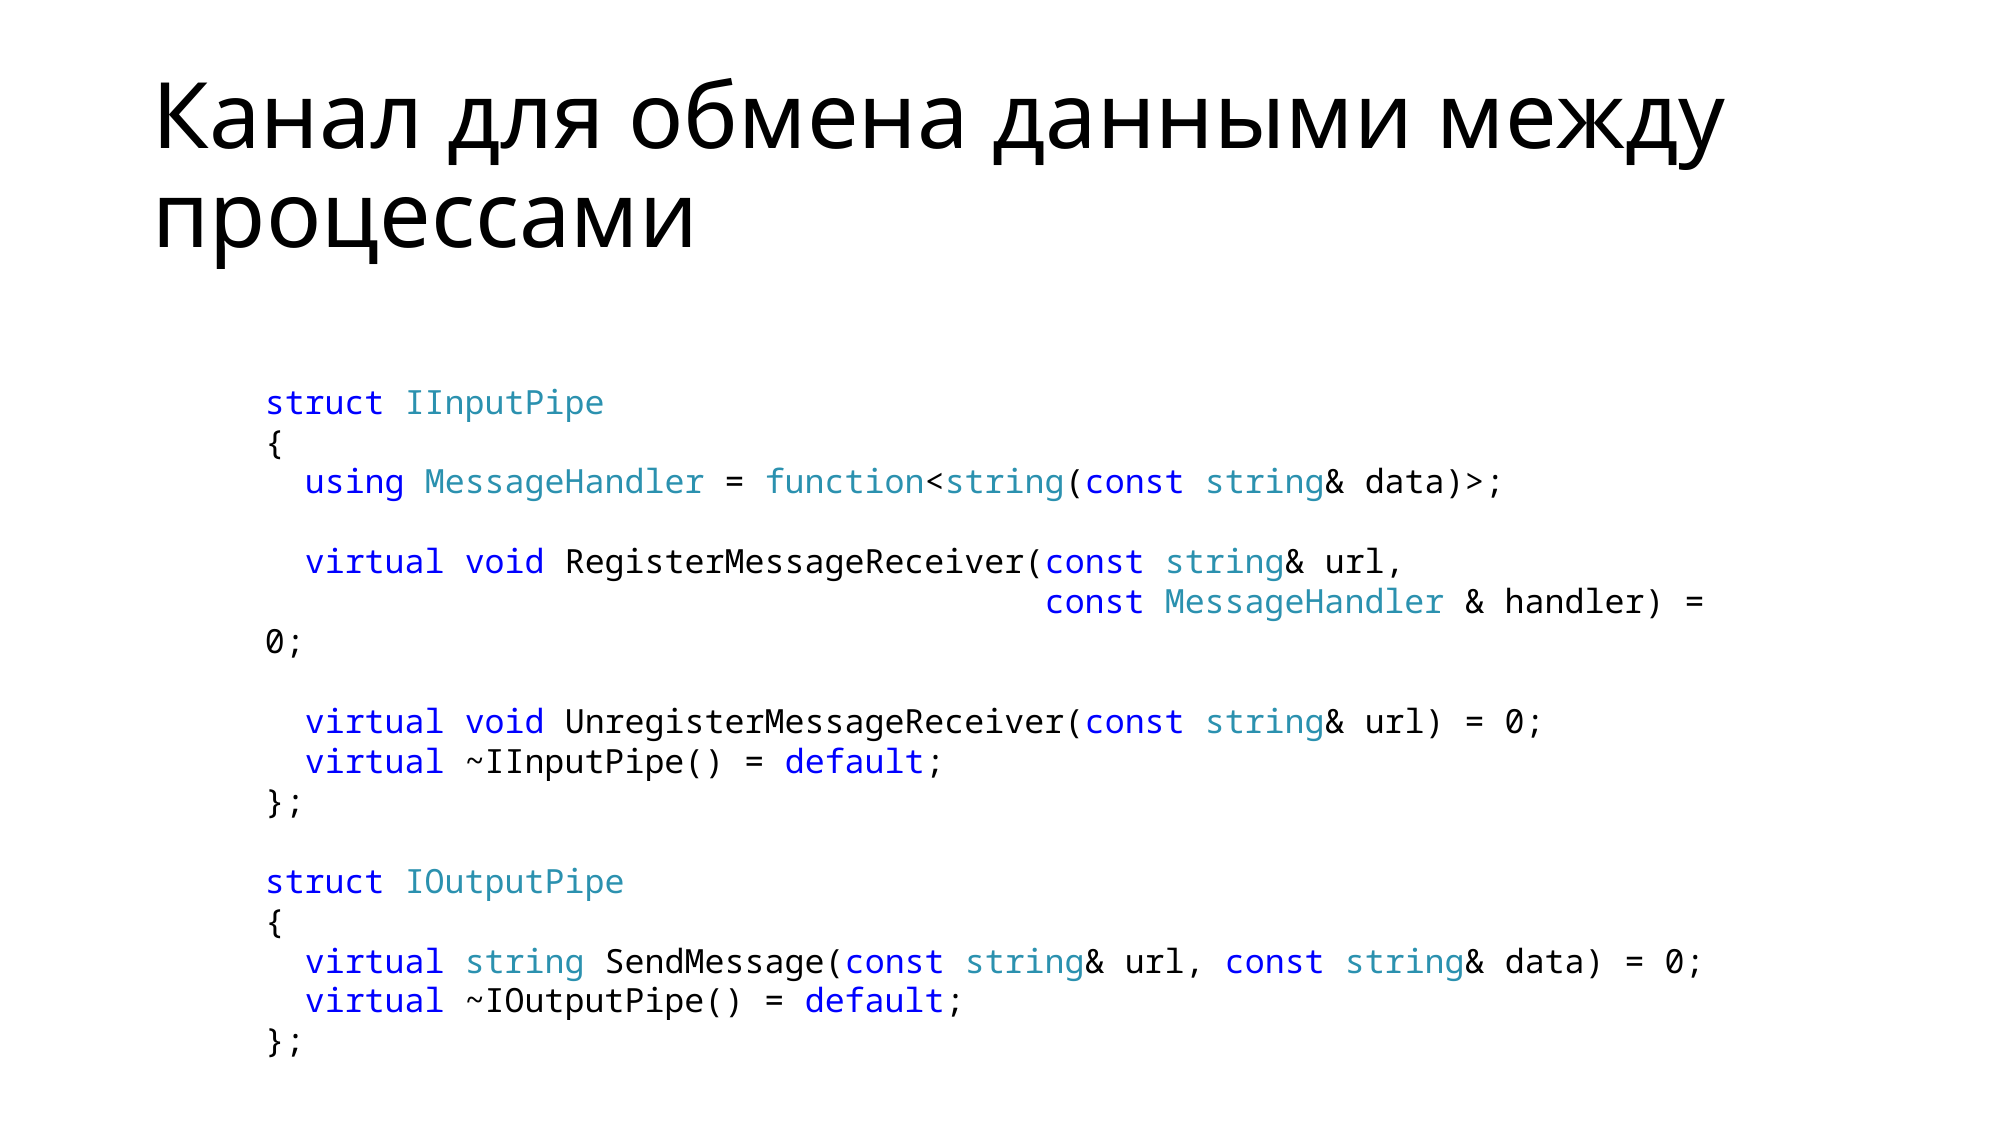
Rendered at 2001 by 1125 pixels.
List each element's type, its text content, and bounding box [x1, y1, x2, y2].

text_box struct IInputPipe { using MessageHandler = function<string(const string& data)>; virtual void RegisterMessageReceiver(const string& url, const MessageHandler & handler) = 0; virtual void UnregisterMessageReceiver(const string& url) = 0; virtual ~IInputPipe() = default; }; struct IOutputPipe { virtual string SendMessage(const string& url, const string& data) = 0; virtual ~IOutputPipe() = default; }; [249, 373, 1745, 1067]
title Канал для обмена данными между процессами [137, 59, 1863, 278]
